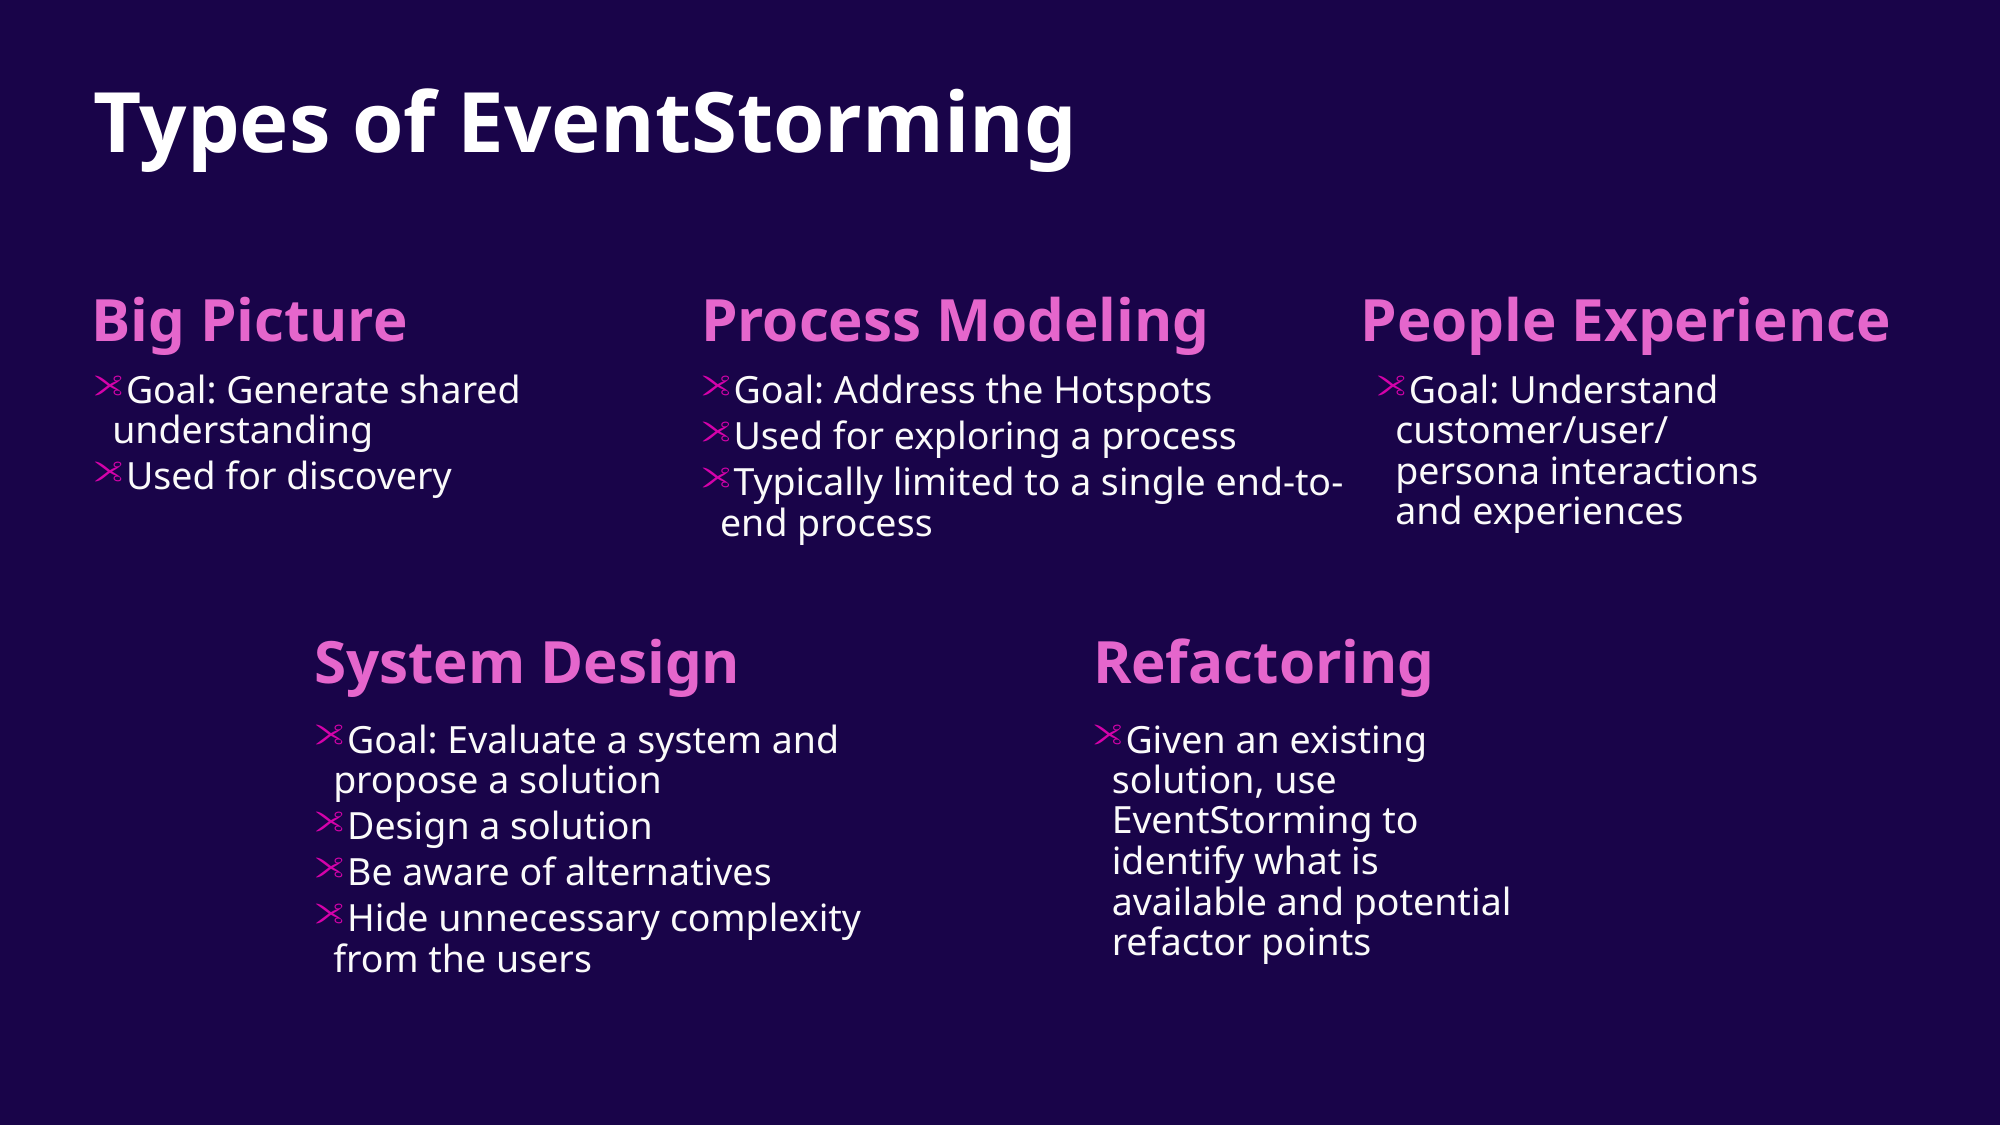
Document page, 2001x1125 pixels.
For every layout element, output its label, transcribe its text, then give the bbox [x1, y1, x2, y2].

list Goal: Understand customer/user/ persona interactions and experiences [1376, 371, 1811, 535]
list Given an existing solution, use EventStorming to identify what is available and potential refactor points [1093, 720, 1525, 967]
list Process Modeling [701, 282, 1250, 368]
list People Experience [1360, 282, 1909, 354]
list Refactoring [1093, 625, 1527, 696]
title Types of EventStorming [93, 69, 1902, 171]
list Big Picture [91, 282, 525, 354]
list Goal: Generate shared understanding Used for discovery [93, 371, 525, 501]
list System Design [314, 625, 748, 696]
list Goal: Address the Hotspots Used for exploring a process Typically limited to a single end-to-end process [701, 371, 1375, 551]
list Goal: Evaluate a system and propose a solution Design a solution Be aware of alternatives Hide unnecessary complexity from the users [314, 720, 887, 990]
